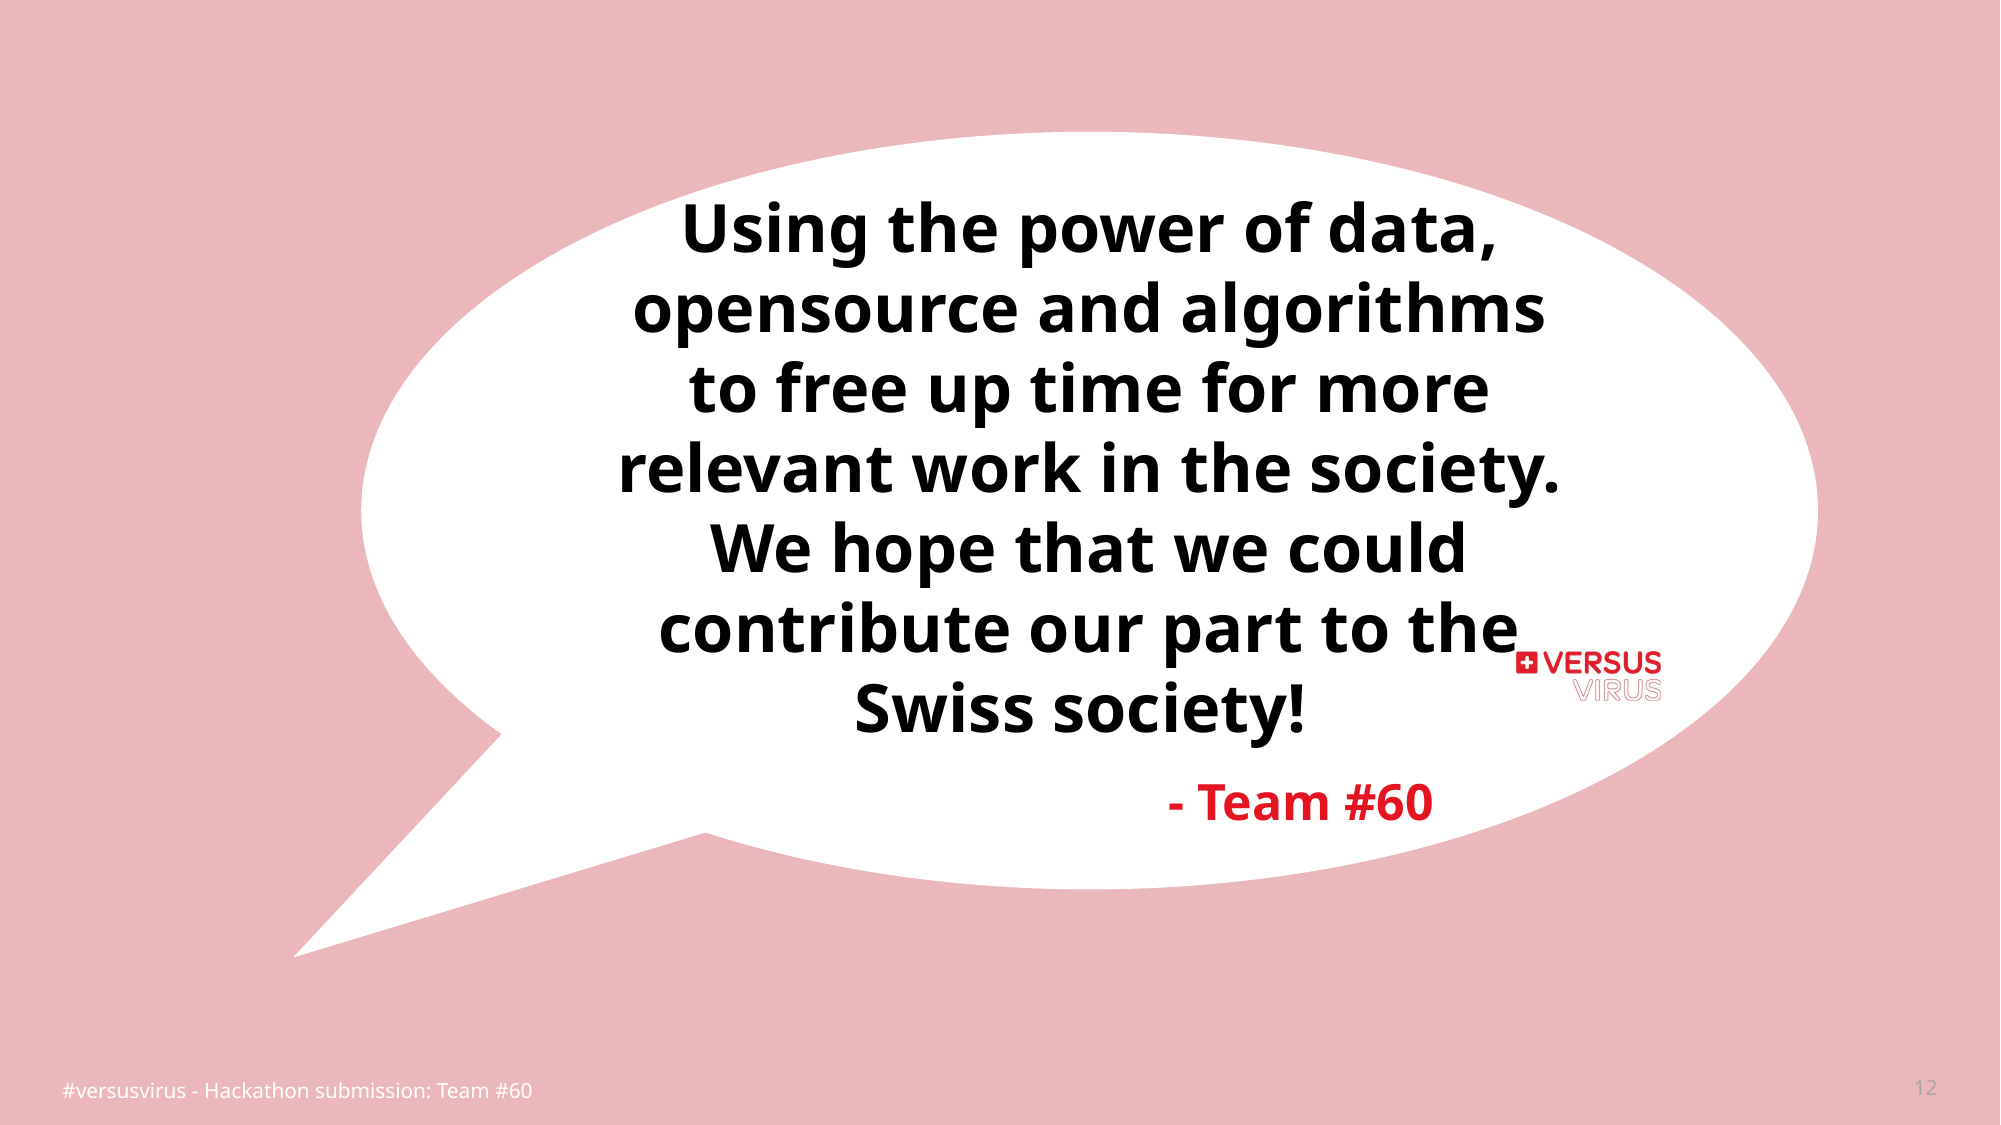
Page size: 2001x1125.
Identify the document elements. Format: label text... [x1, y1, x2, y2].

slide_number 12 [1887, 1069, 1938, 1104]
footer #versusvirus - Hackathon submission: Team #60 [62, 1069, 1000, 1104]
text_box Using the power of data, opensource and algorithms to free up time for more relevant work in the society. We hope that we could contribute our part to the Swiss society! - Team #60 [289, 130, 1820, 960]
picture [1516, 651, 1661, 701]
